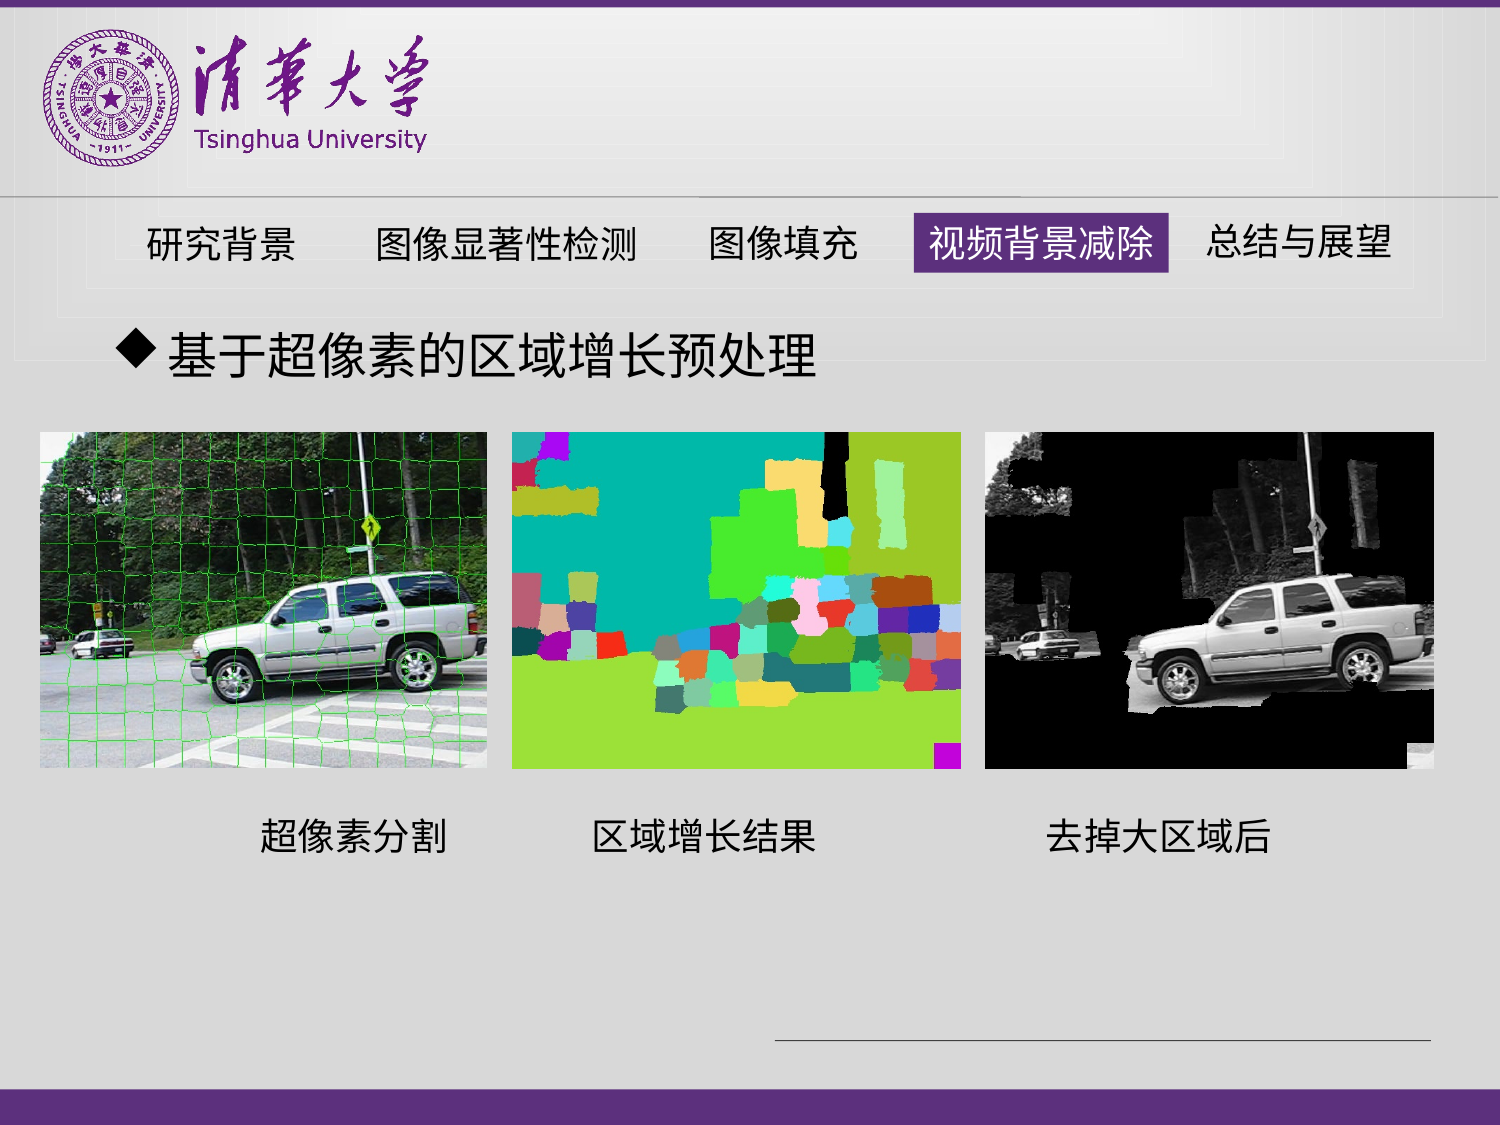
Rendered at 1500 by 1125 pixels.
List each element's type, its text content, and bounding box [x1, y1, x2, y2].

text_box 超像素分割 区域增长结果 去掉大区域后 [245, 805, 1287, 866]
picture [0, 0, 471, 200]
text_box 图像显著性检测 [360, 213, 653, 274]
text_box [0, 1089, 1500, 1125]
text_box 基于超像素的区域增长预处理 [96, 287, 1289, 392]
picture [40, 432, 487, 768]
picture [512, 432, 961, 769]
text_box 图像填充 [693, 213, 874, 273]
text_box 视频背景减除 [913, 212, 1169, 273]
picture [985, 432, 1434, 769]
text_box 研究背景 [131, 213, 312, 274]
text_box [471, 0, 1500, 8]
text_box 总结与展望 [1190, 210, 1408, 271]
